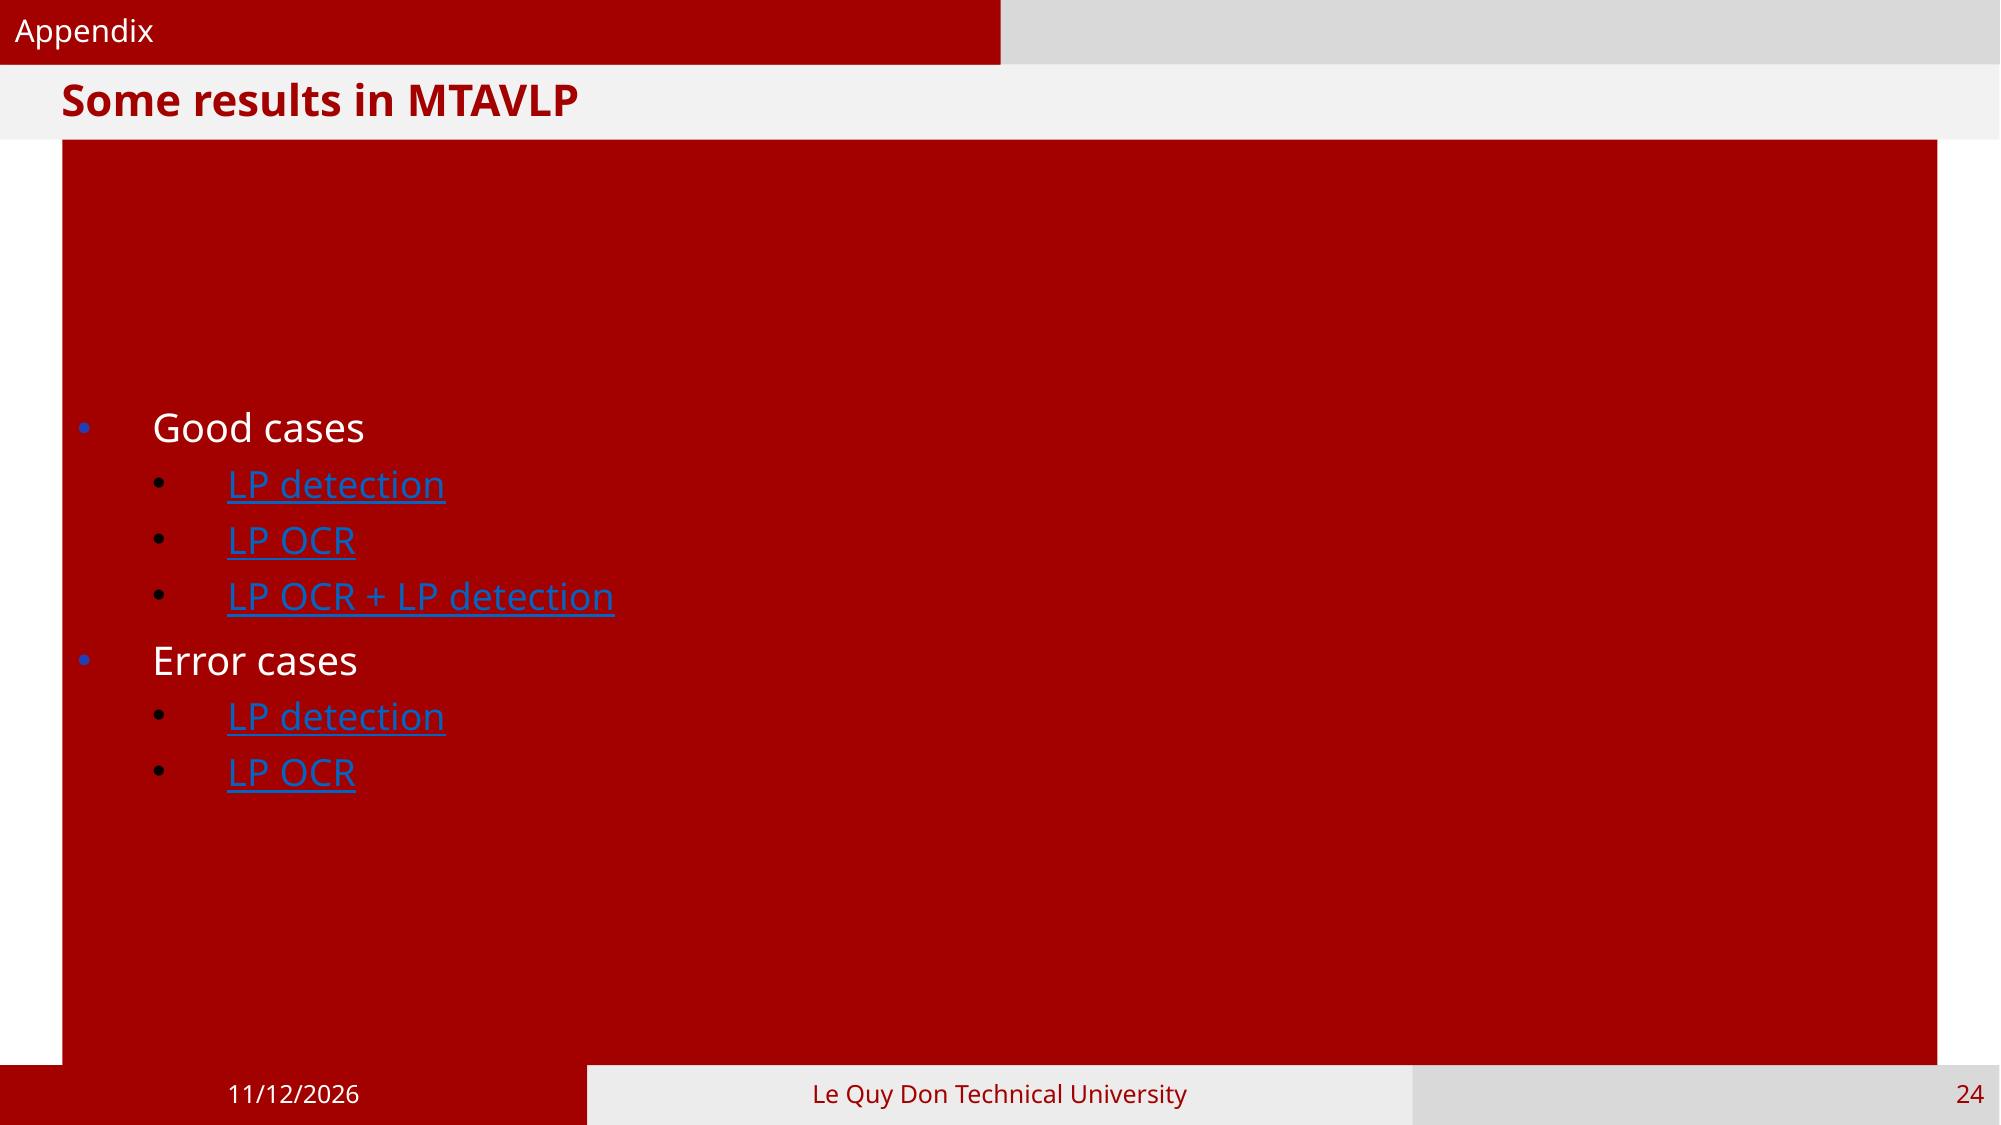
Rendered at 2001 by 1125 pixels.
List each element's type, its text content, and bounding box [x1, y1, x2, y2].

list Appendix [0, 0, 1001, 65]
title Some results in MTAVLP [0, 64, 2000, 140]
slide_number 24 [1412, 1065, 2000, 1125]
list Good cases LP detection LP OCR LP OCR + LP detection Error cases LP detection LP OCR [62, 139, 1938, 1066]
footer Le Quy Don Technical University [587, 1066, 1412, 1125]
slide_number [0, 1065, 587, 1125]
